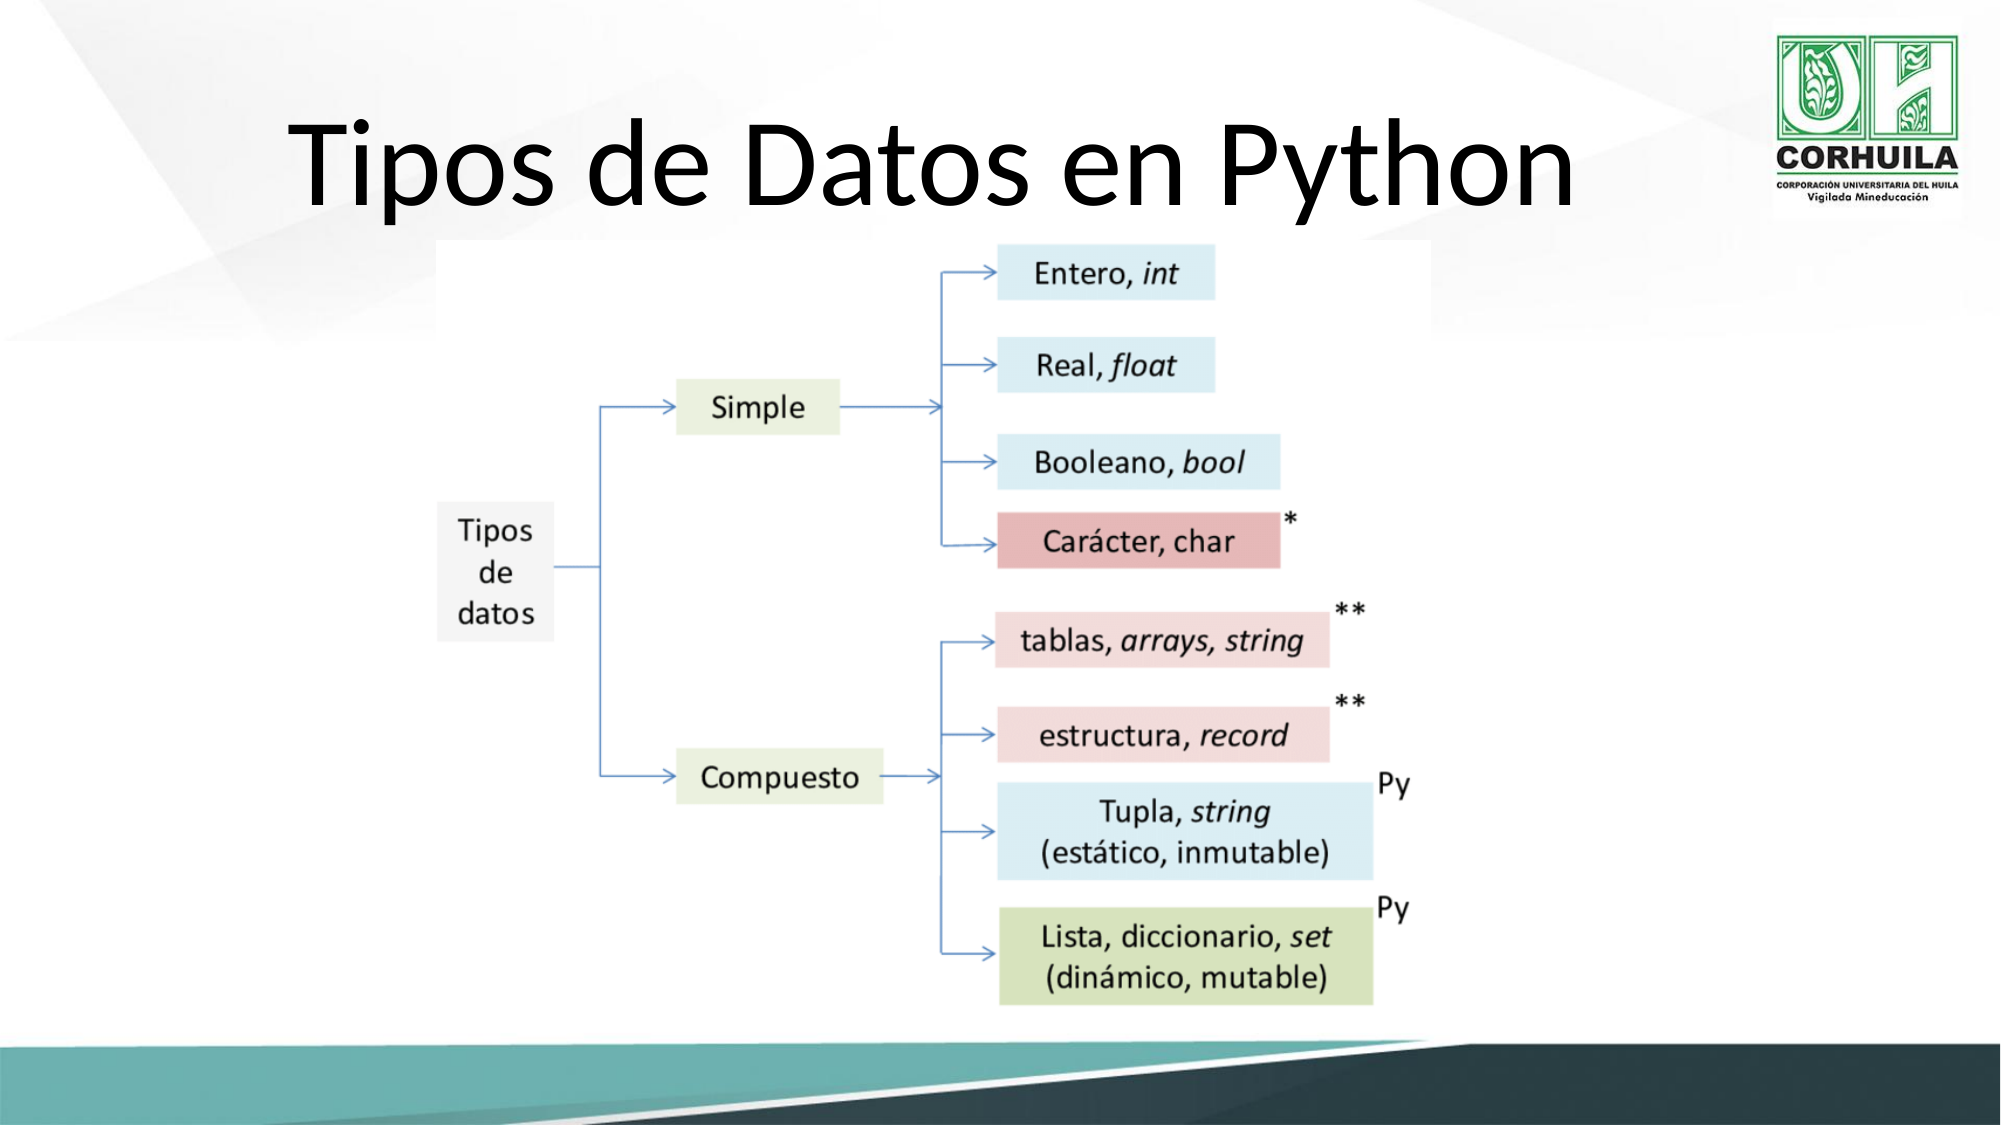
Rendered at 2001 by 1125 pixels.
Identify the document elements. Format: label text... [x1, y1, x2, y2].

text_box Tipos de Datos en Python [71, 22, 1796, 241]
picture [436, 240, 1431, 1018]
text_box [0, 0, 2000, 1125]
